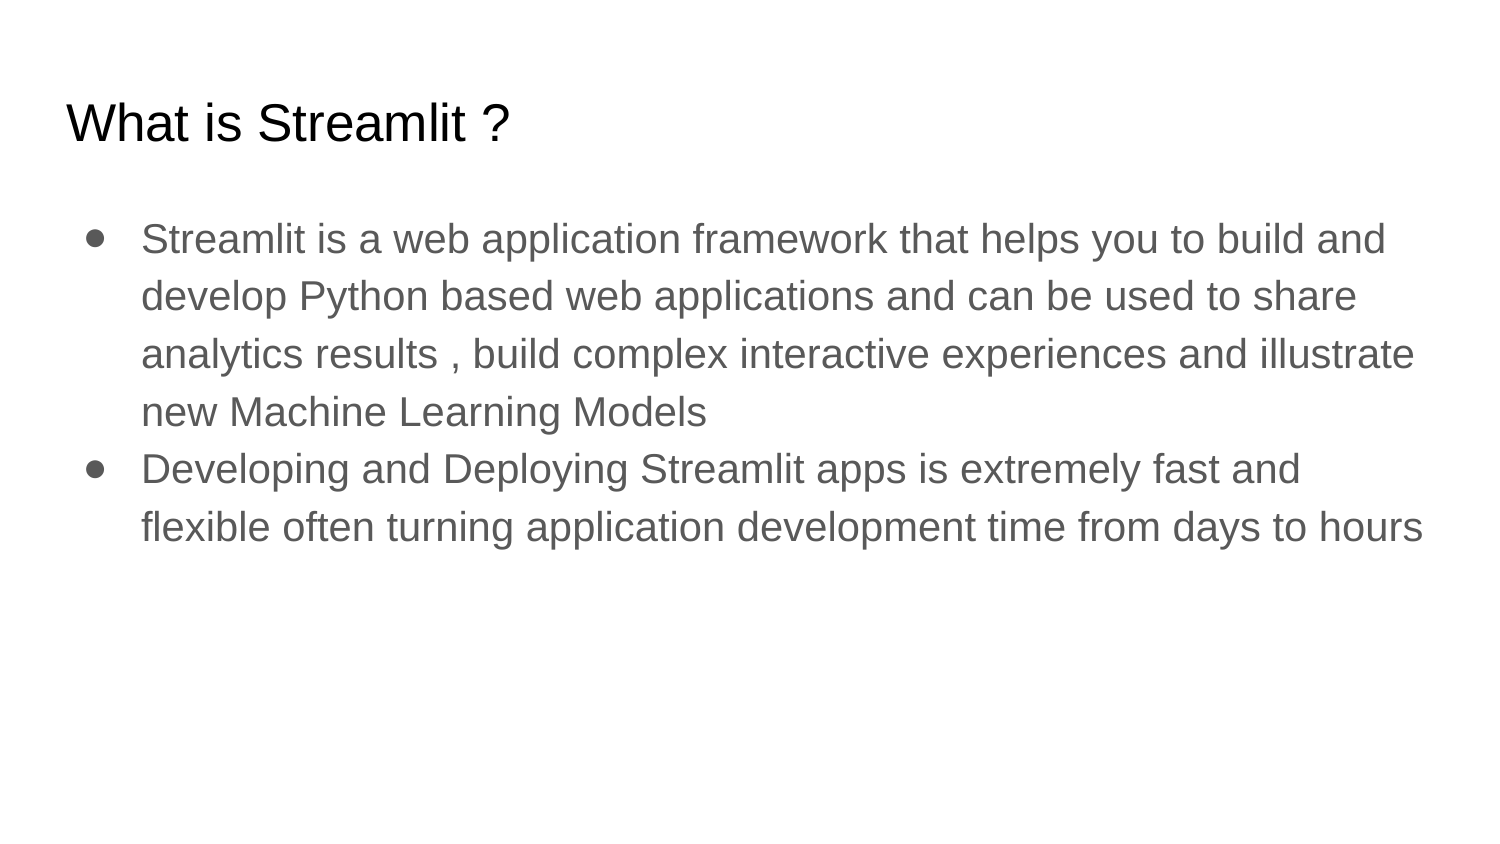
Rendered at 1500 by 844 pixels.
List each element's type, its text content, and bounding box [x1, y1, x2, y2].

title What is Streamlit ? [51, 72, 1449, 167]
list Streamlit is a web application framework that helps you to build and develop Python based web applications and can be used to share analytics results , build complex interactive experiences and illustrate new Machine Learning Models Developing and Deploying Streamlit apps is extremely fast and flexible often turning application development time from days to hours [51, 189, 1449, 750]
